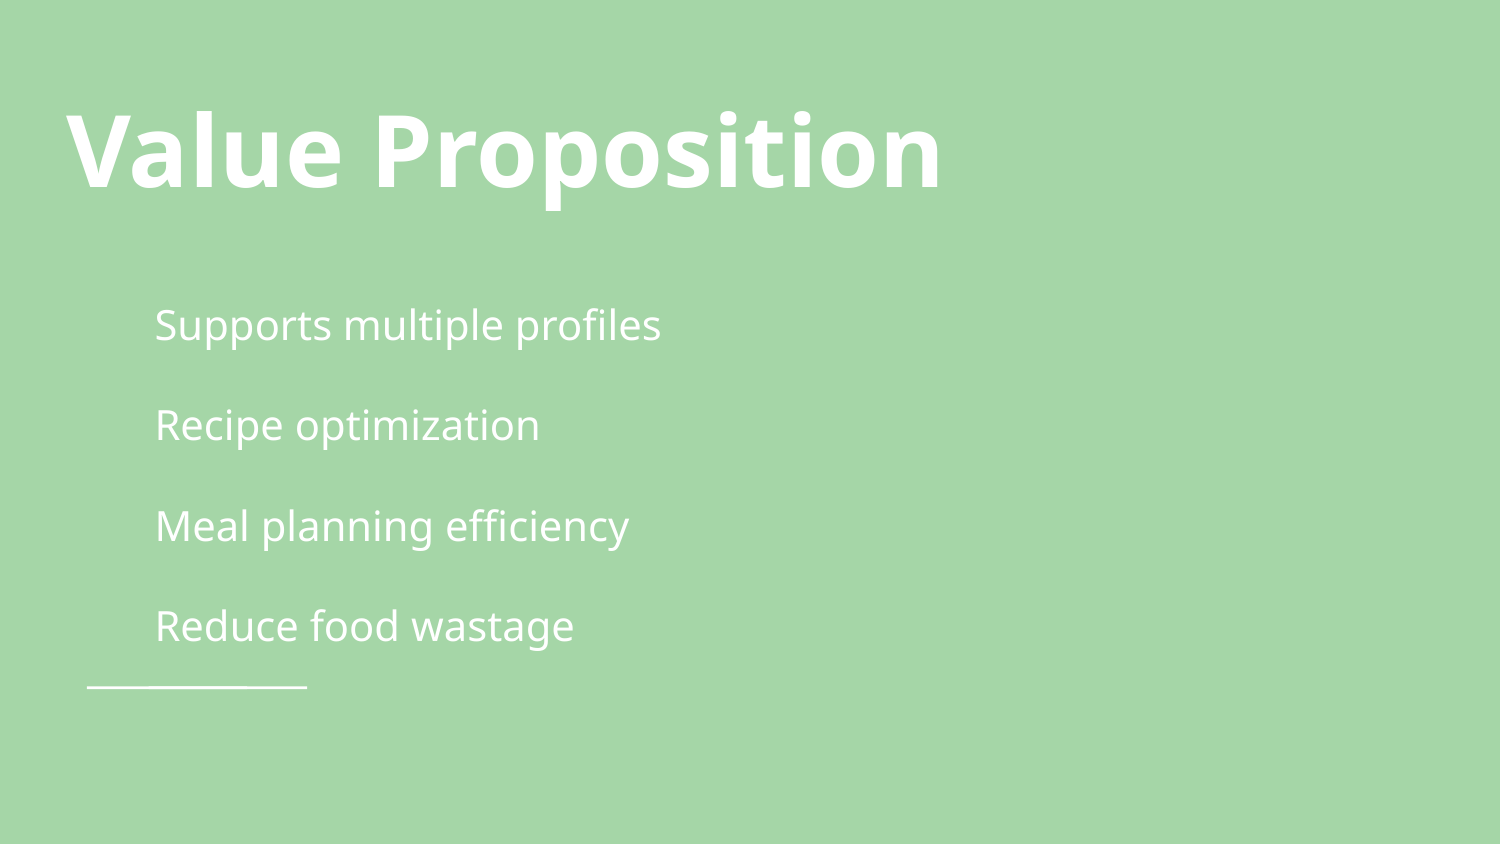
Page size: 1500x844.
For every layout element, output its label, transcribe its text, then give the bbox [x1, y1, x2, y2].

text_box Supports multiple profiles Recipe optimization Meal planning efficiency Reduce food wastage [139, 226, 1361, 717]
title Value Proposition [51, 72, 1449, 167]
